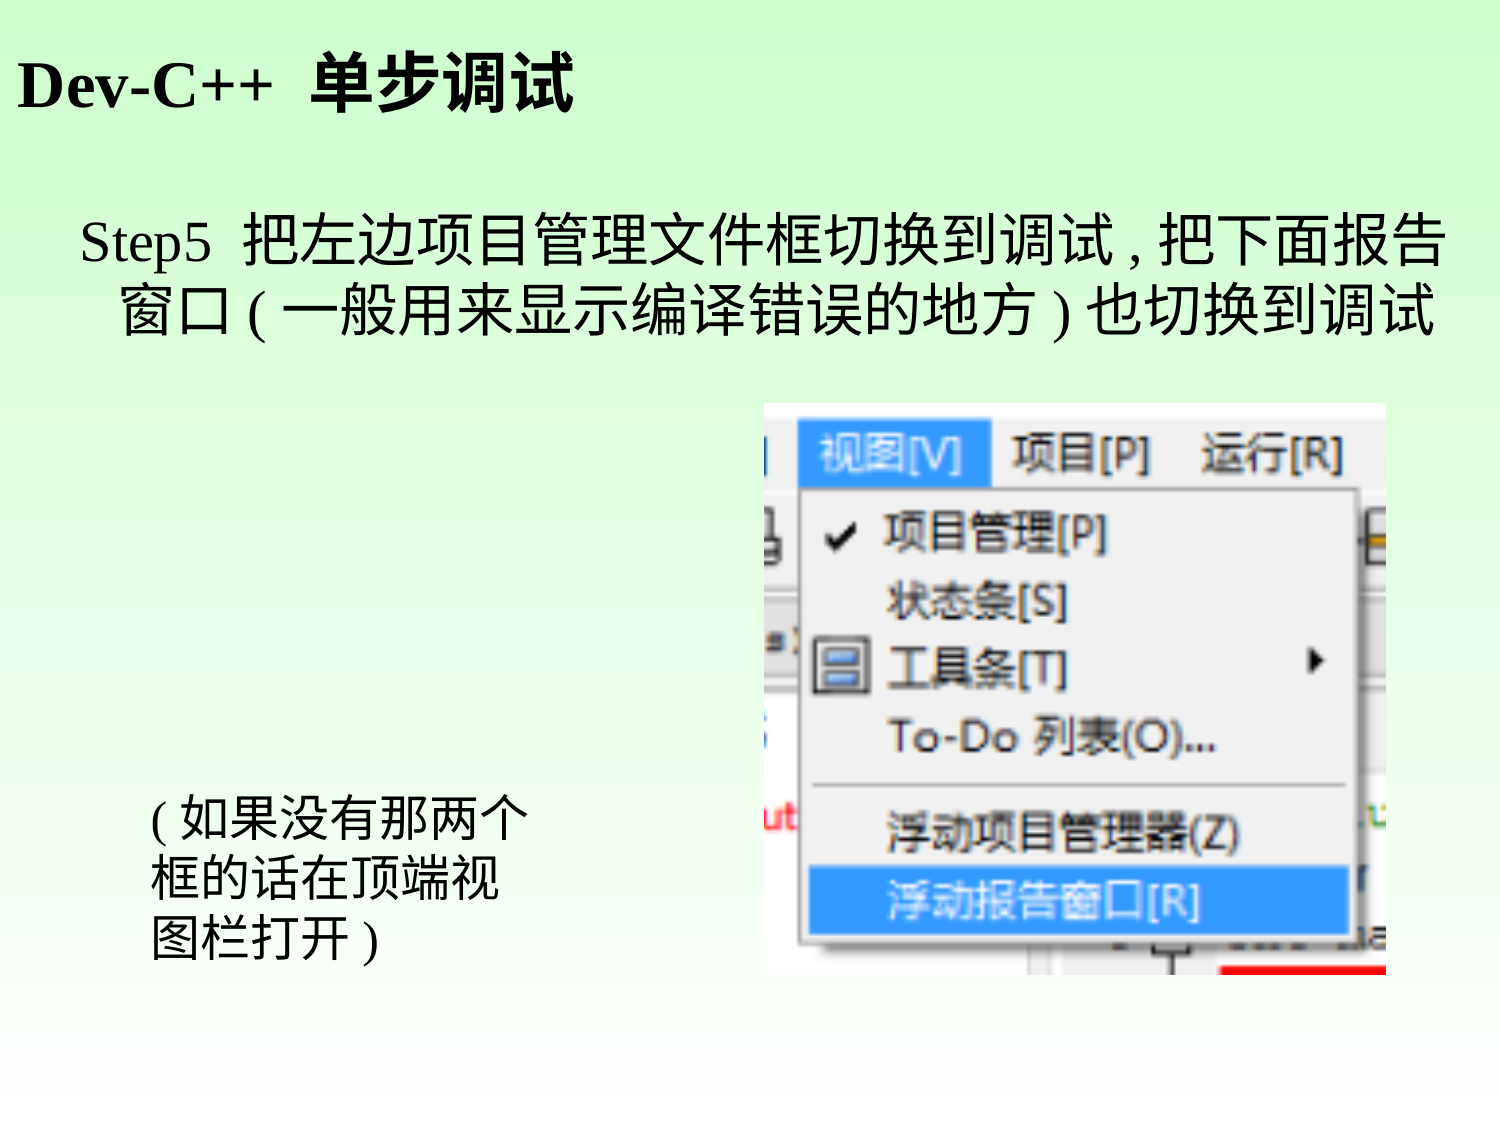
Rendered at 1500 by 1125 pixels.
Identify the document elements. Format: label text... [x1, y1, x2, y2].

text_box (如果没有那两个框的话在顶端视图栏打开) [135, 778, 561, 974]
picture [763, 403, 1386, 975]
text_box Dev-C++ 单步调试 [3, 33, 1386, 115]
text_box Step5 把左边项目管理文件框切换到调试,把下面报告窗口(一般用来显示编译错误的地方)也切换到调试 [64, 196, 1471, 409]
